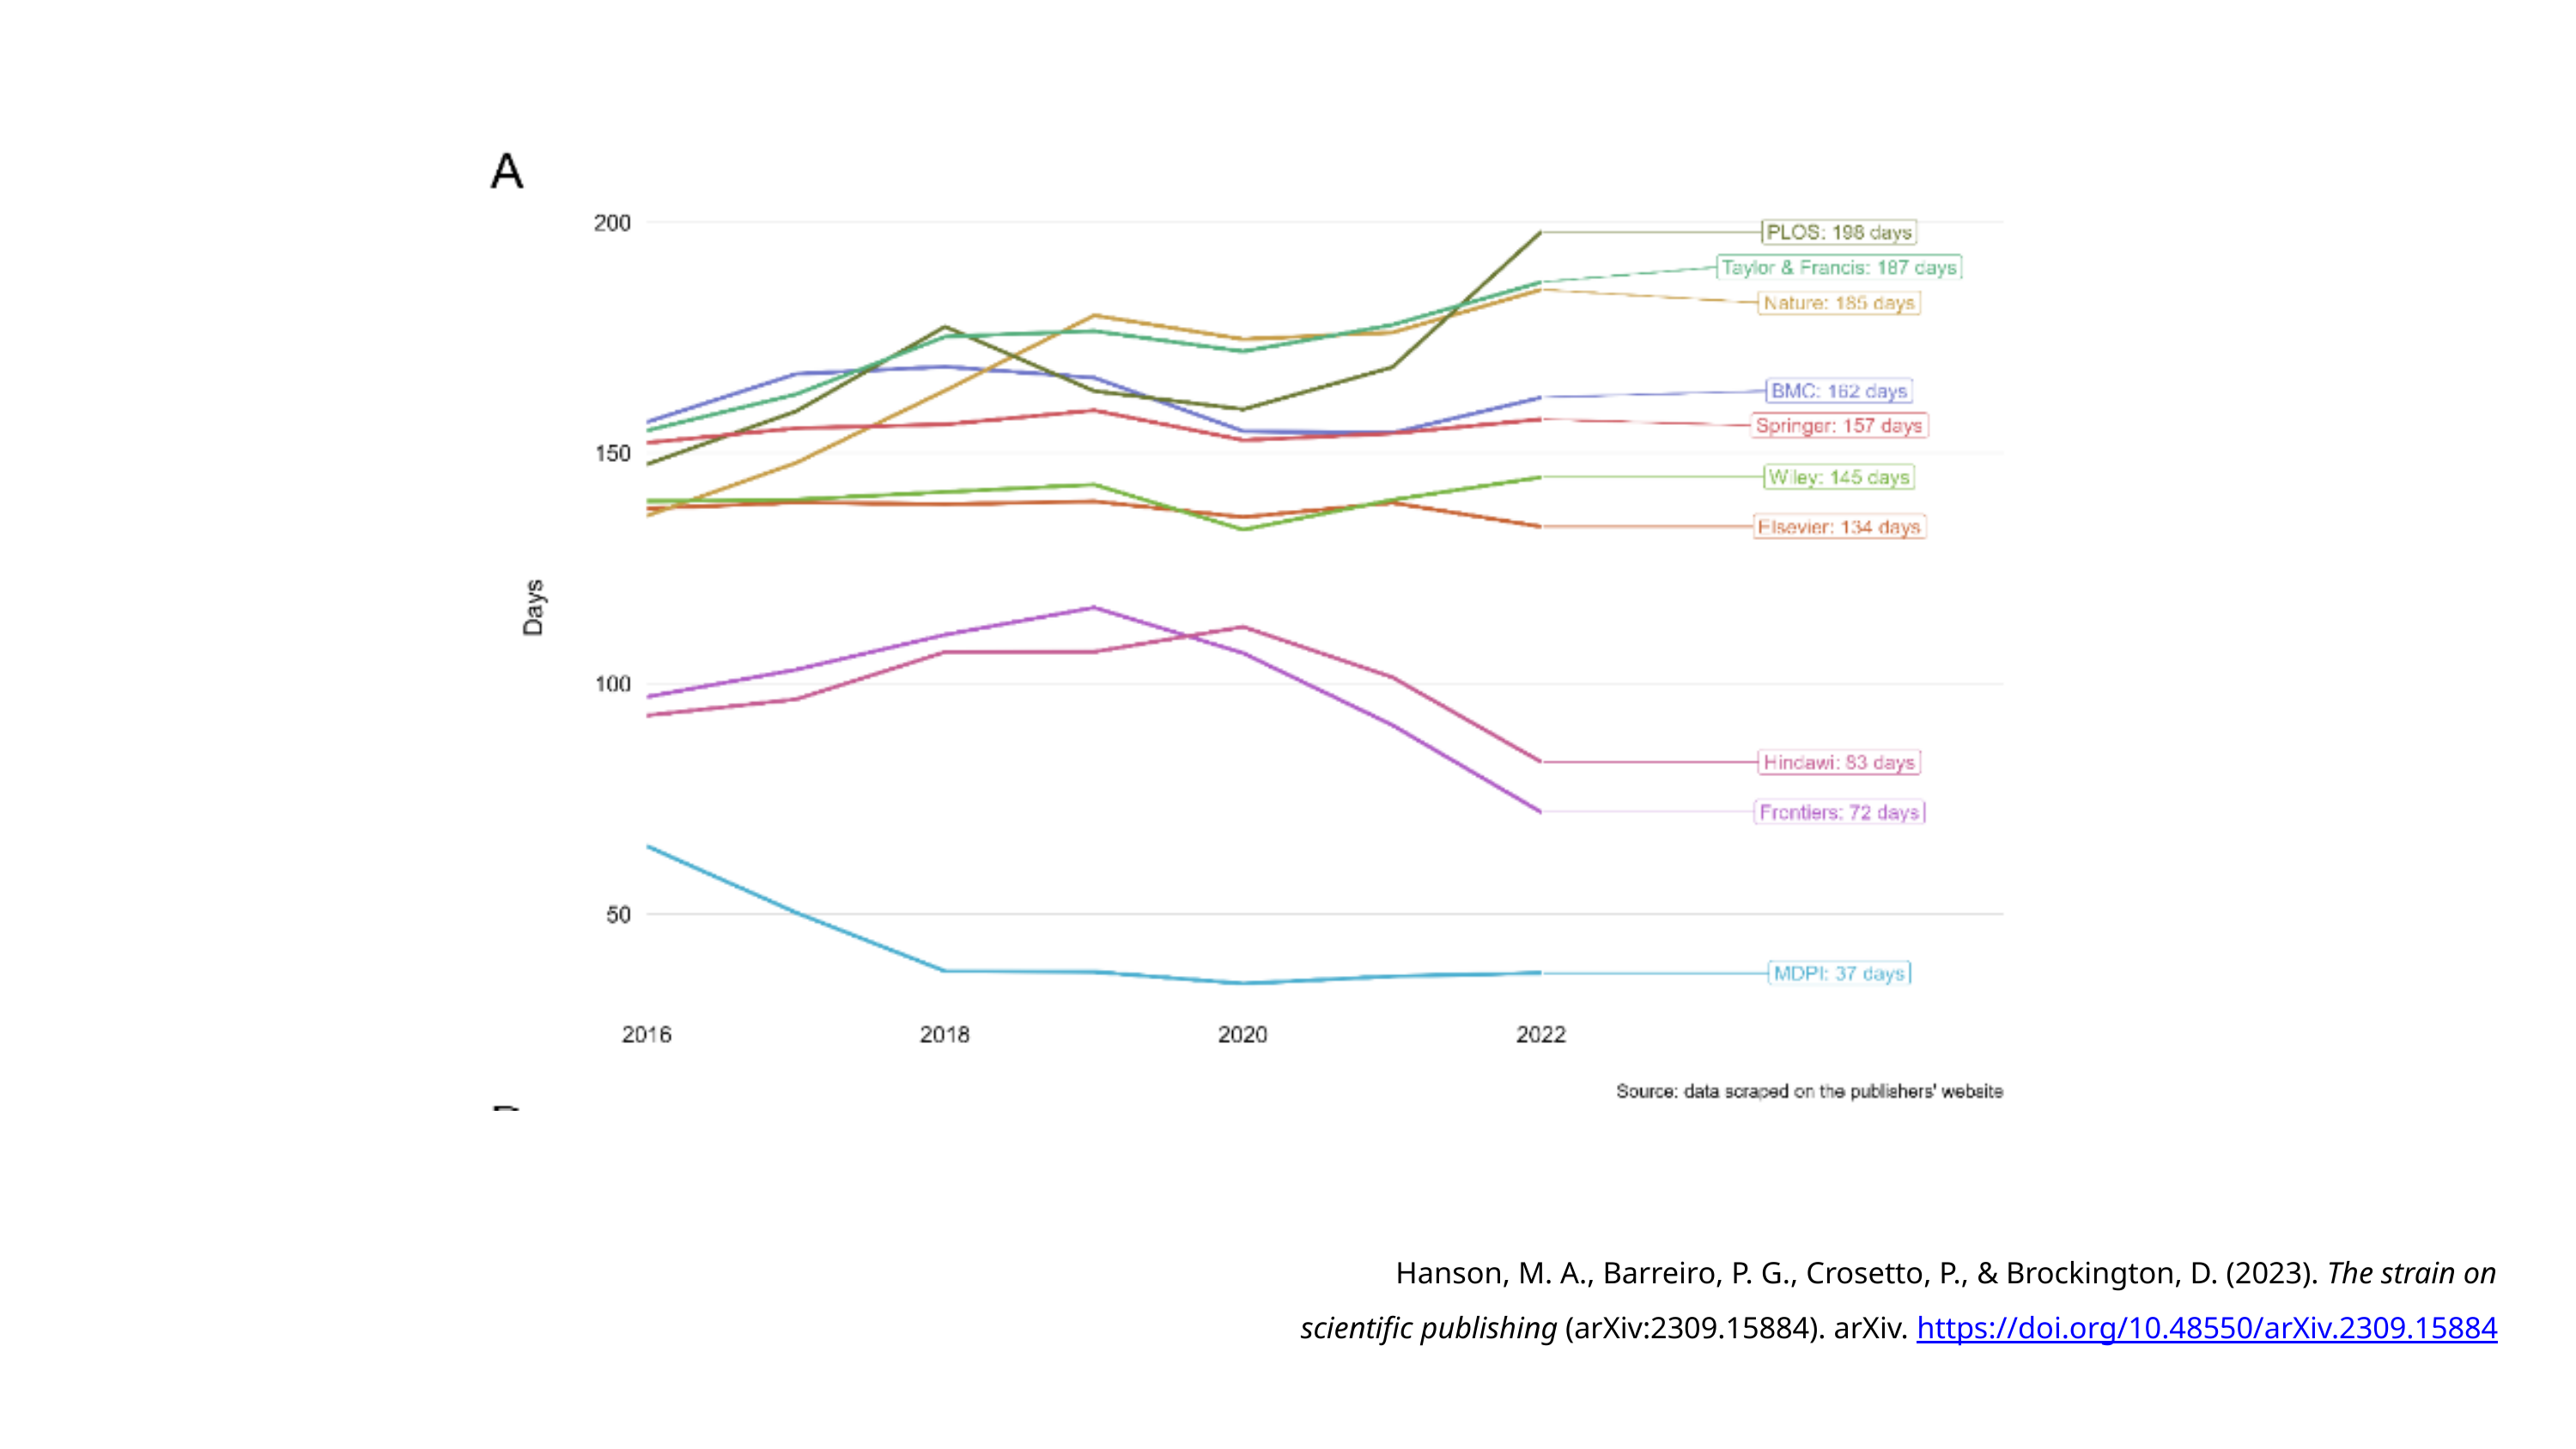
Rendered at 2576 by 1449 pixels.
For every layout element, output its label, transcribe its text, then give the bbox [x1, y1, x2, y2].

text_box Hanson, M. A., Barreiro, P. G., Crosetto, P., & Brockington, D. (2023). The strain on scientific publishing (arXiv:2309.15884). arXiv. https://doi.org/10.48550/arXiv.2309.15884 [1287, 1230, 2576, 1356]
picture [428, 80, 2025, 1111]
